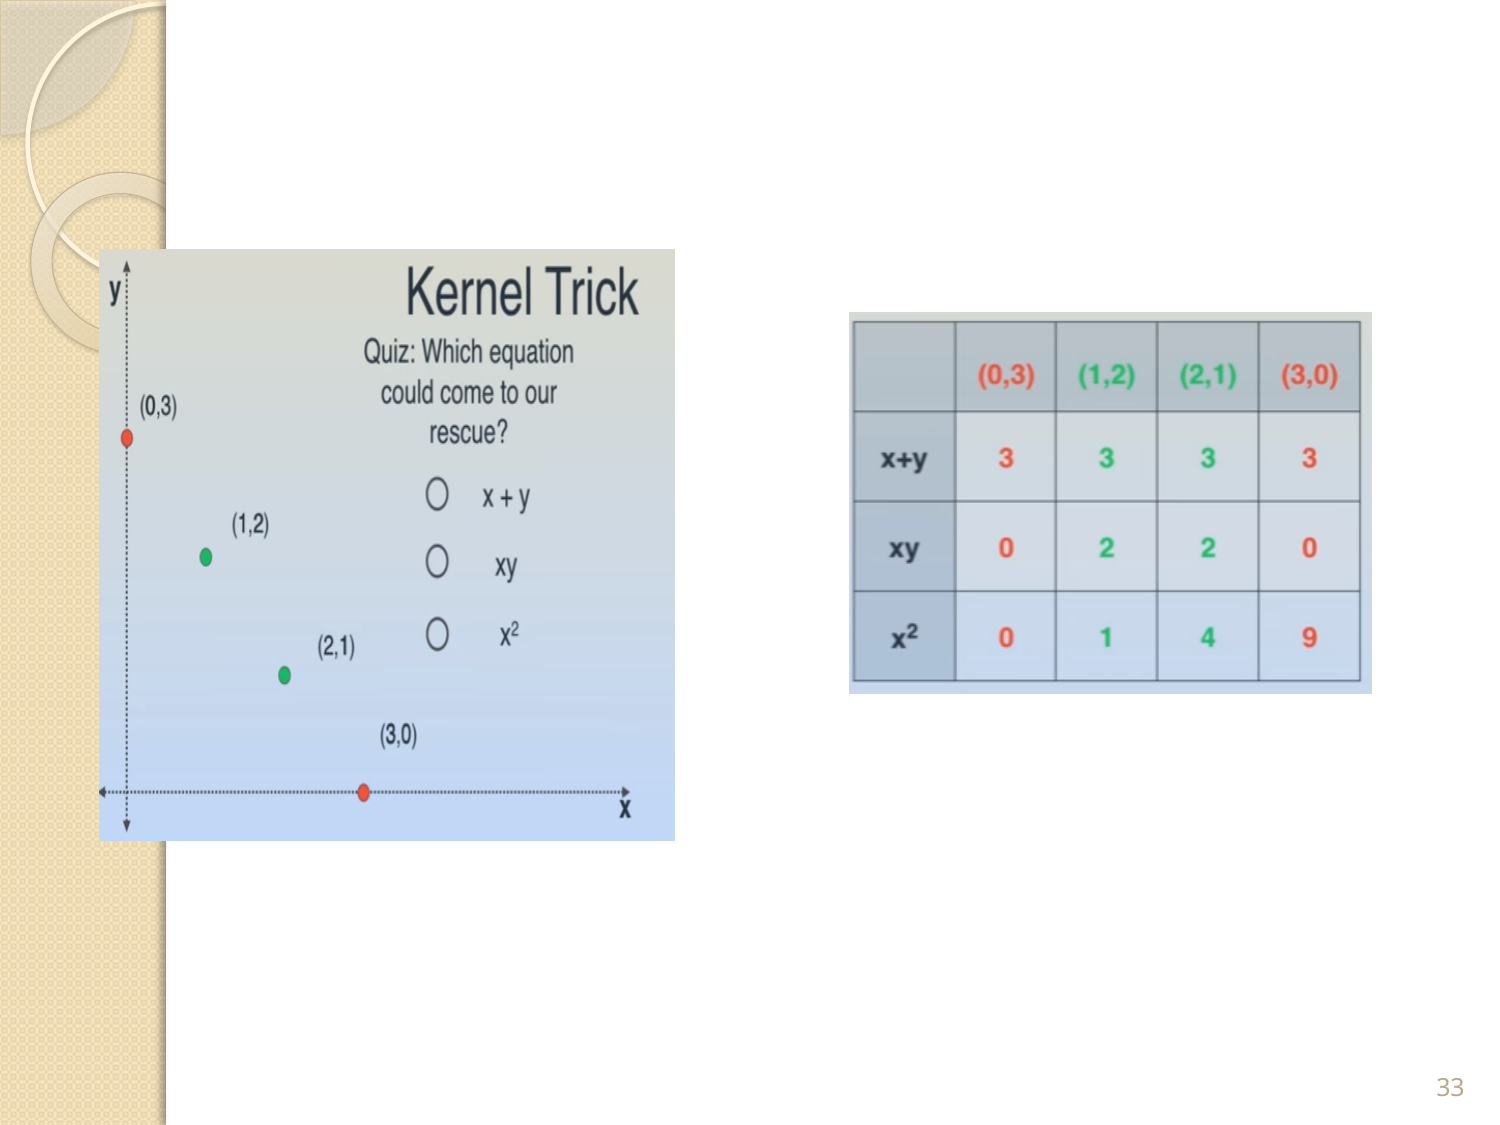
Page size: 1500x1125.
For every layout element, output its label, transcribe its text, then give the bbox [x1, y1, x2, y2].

slide_number 33 [1413, 1034, 1488, 1113]
picture [849, 312, 1373, 694]
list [99, 249, 676, 841]
